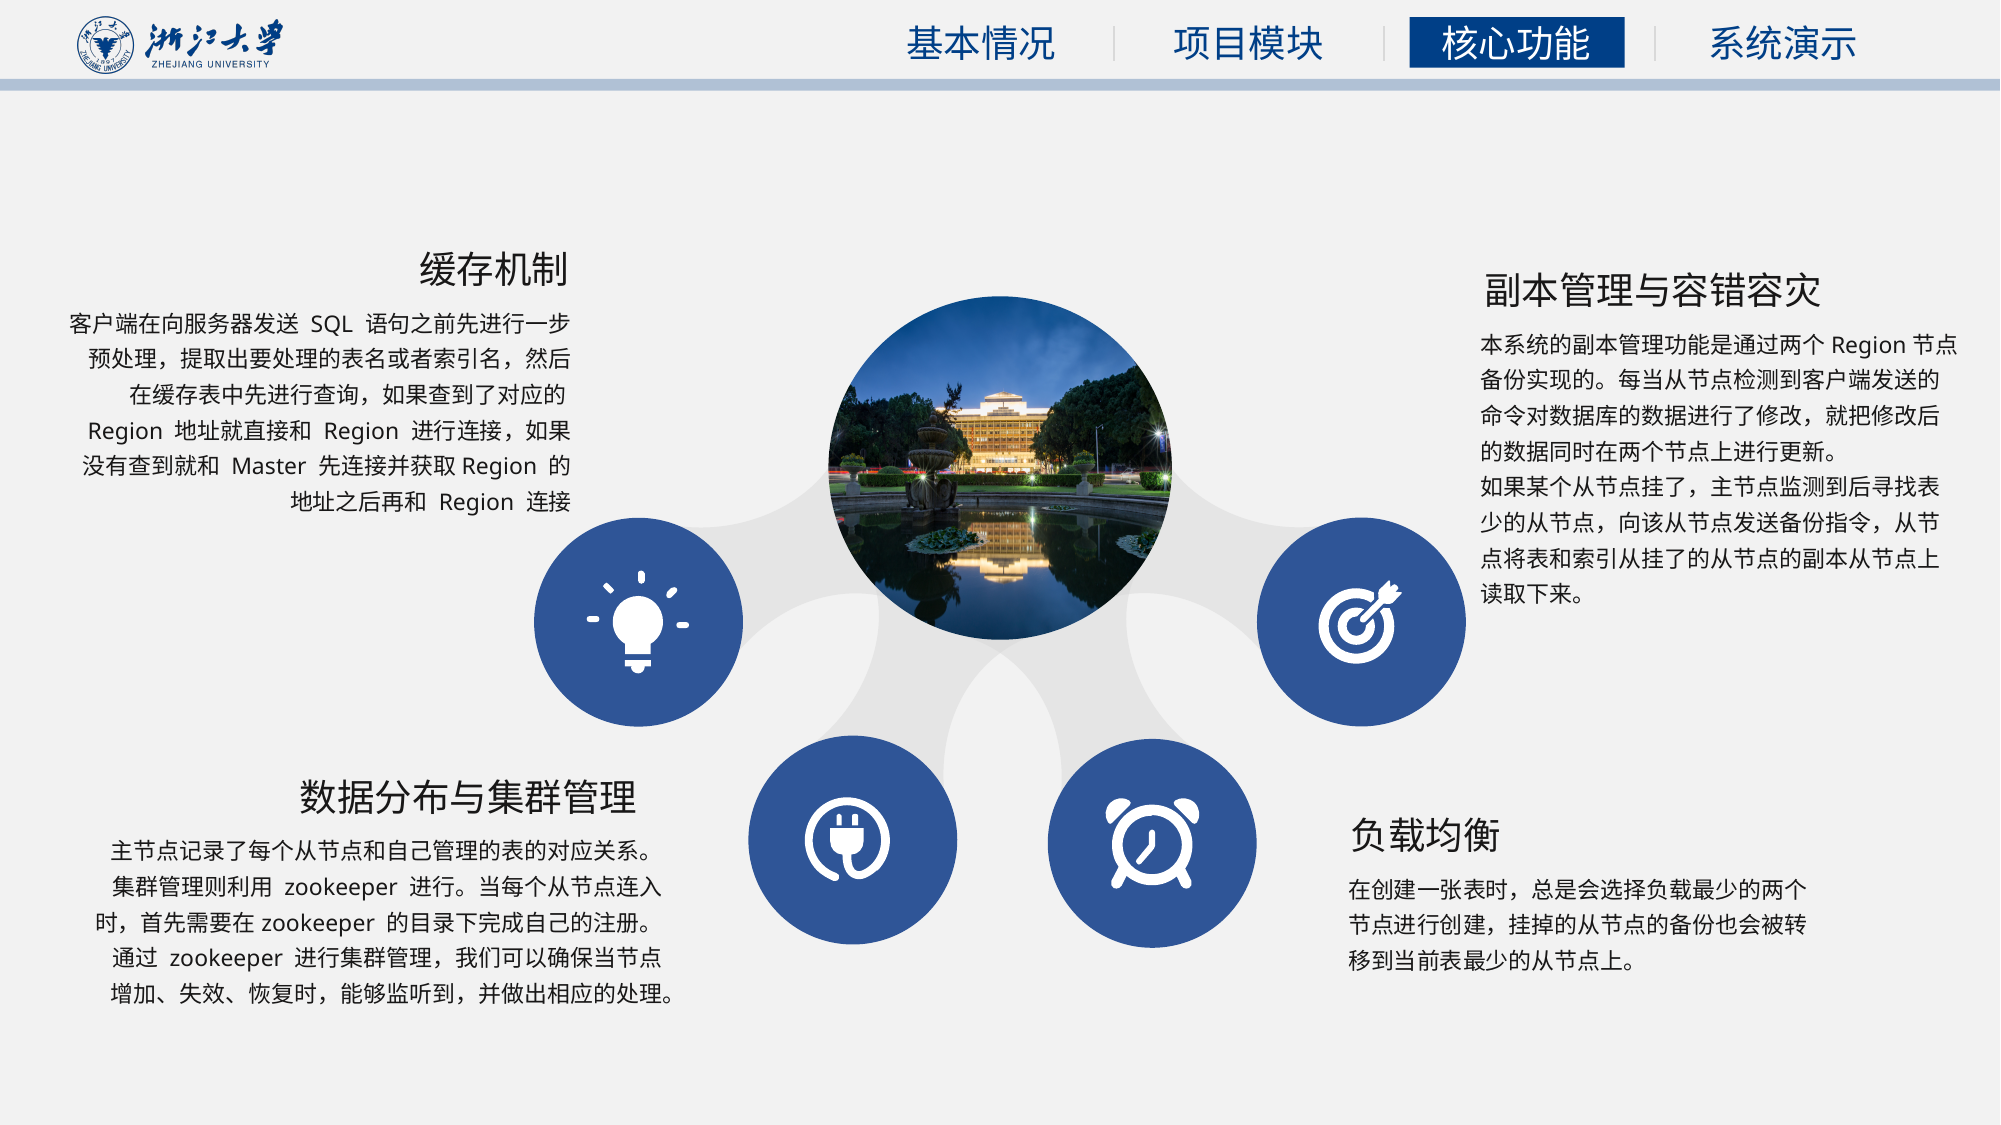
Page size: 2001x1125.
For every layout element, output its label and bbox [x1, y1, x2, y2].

text_box [748, 586, 1010, 945]
text_box [828, 296, 1172, 589]
text_box [0, 78, 2000, 92]
text_box [888, 12, 1877, 73]
text_box [1109, 461, 1466, 727]
text_box [53, 238, 587, 562]
text_box [1333, 804, 1824, 984]
text_box [534, 461, 891, 727]
picture [77, 16, 283, 74]
text_box [995, 589, 1257, 948]
text_box [1465, 259, 1980, 619]
text_box [77, 766, 678, 1053]
